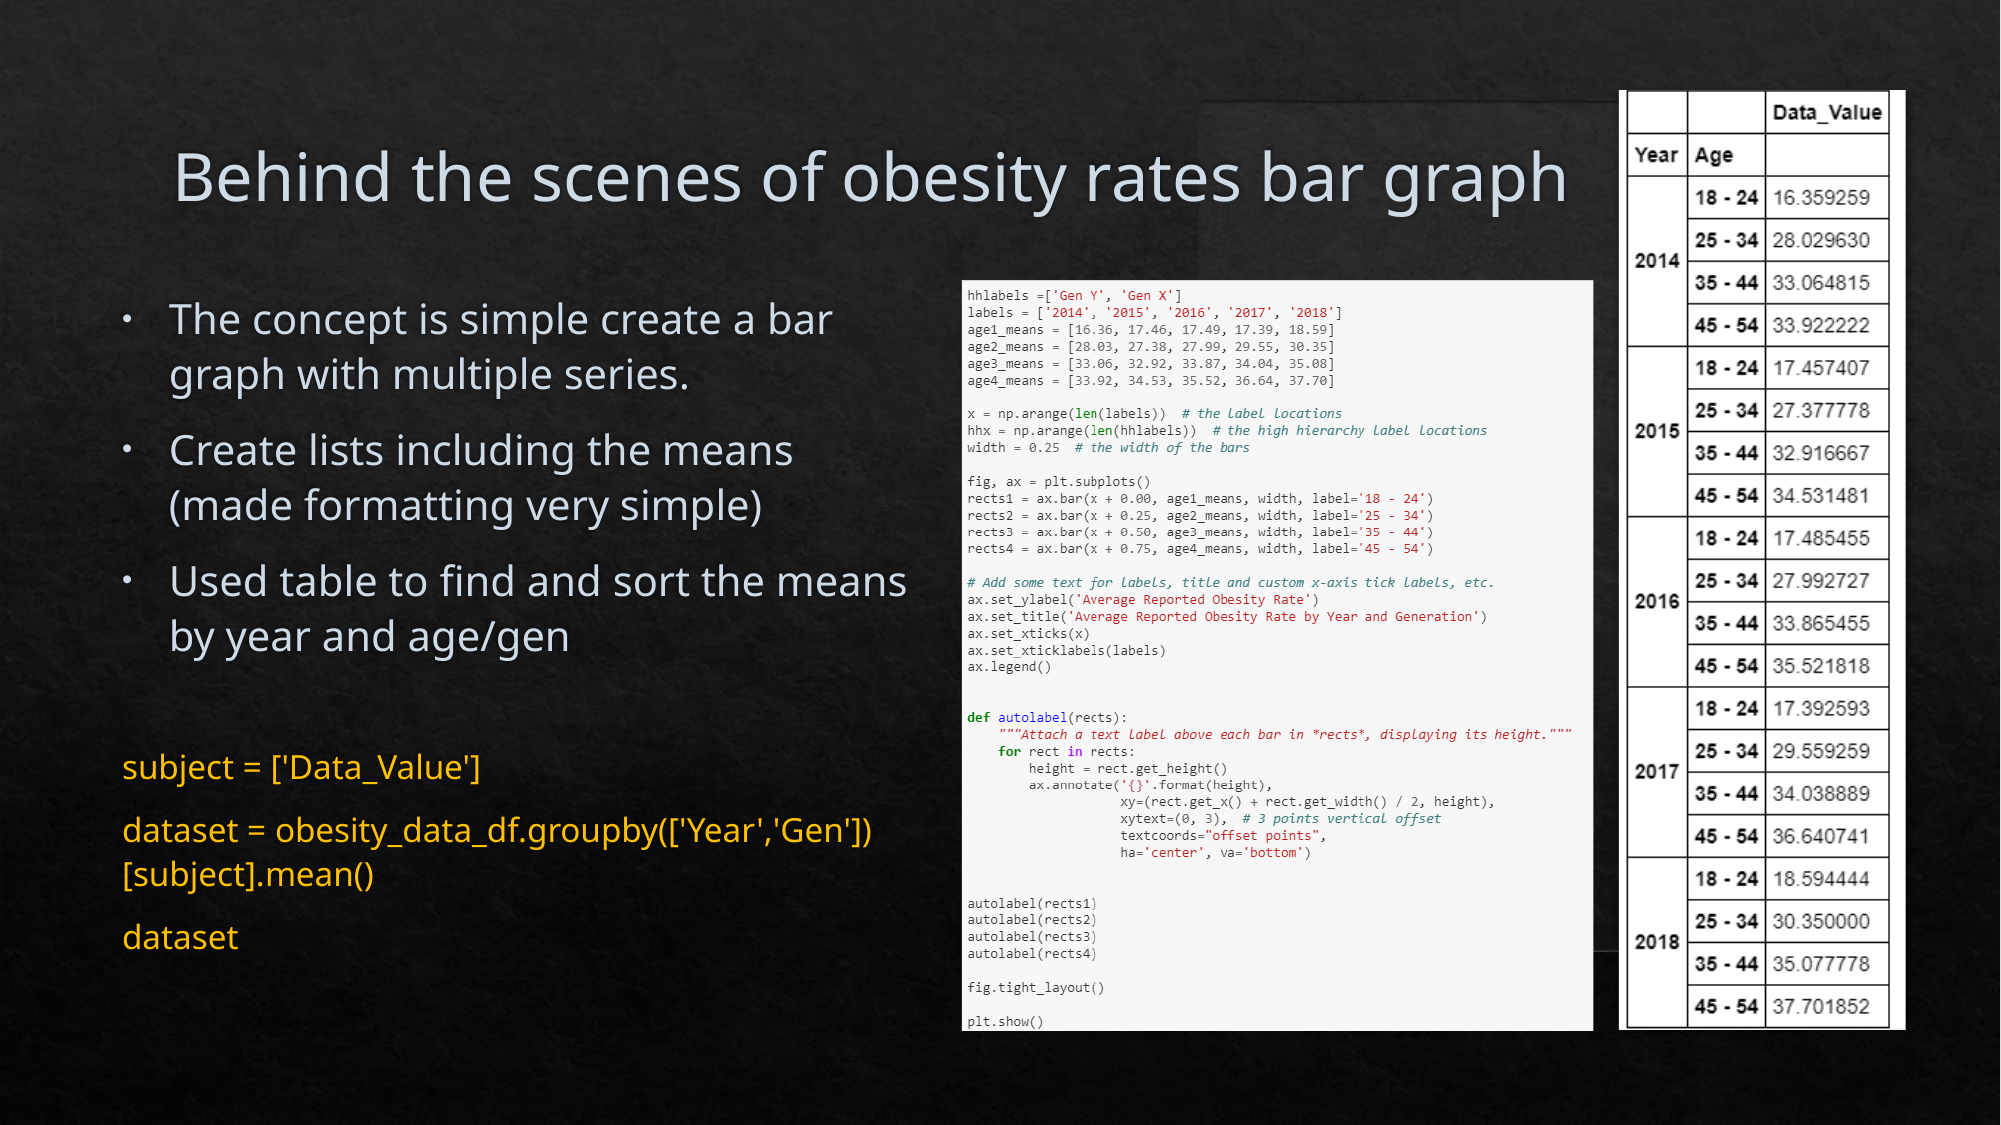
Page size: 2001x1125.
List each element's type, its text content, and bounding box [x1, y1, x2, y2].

title Behind the scenes of obesity rates bar graph [149, 125, 1594, 224]
list The concept is simple create a bar graph with multiple series. Create lists including the means (made formatting very simple) Used table to find and sort the means by year and age/gen subject = ['Data_Value'] dataset = obesity_data_df.groupby(['Year','Gen'])[subject].mean() dataset [107, 280, 937, 1031]
picture [961, 89, 1906, 1036]
